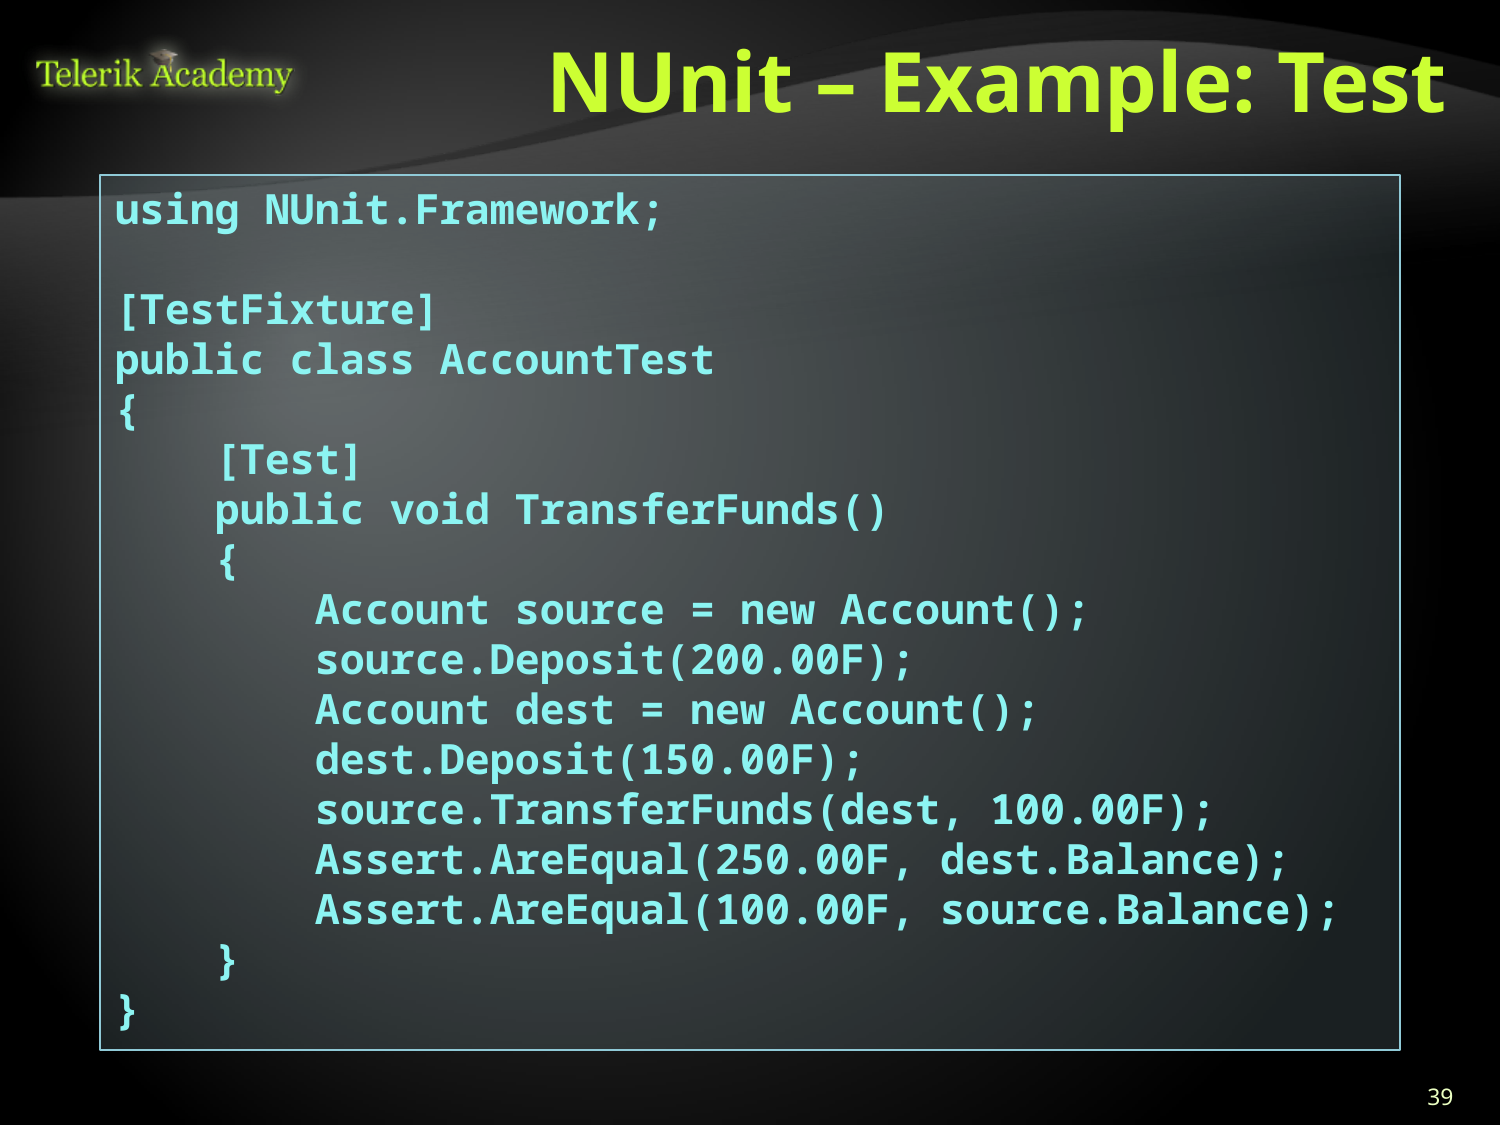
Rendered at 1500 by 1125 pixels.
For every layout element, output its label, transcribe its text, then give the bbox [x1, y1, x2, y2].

title NUnit – Example: Test [300, 12, 1463, 163]
picture [0, 0, 1500, 1125]
slide_number 39 [1412, 1074, 1488, 1113]
list using NUnit.Framework; [TestFixture] public class AccountTest { [Test] public void TransferFunds() { Account source = new Account(); source.Deposit(200.00F); Account dest = new Account(); dest.Deposit(150.00F); source.TransferFunds(dest, 100.00F); Assert.AreEqual(250.00F, dest.Balance); Assert.AreEqual(100.00F, source.Balance); } } [99, 174, 1401, 1051]
